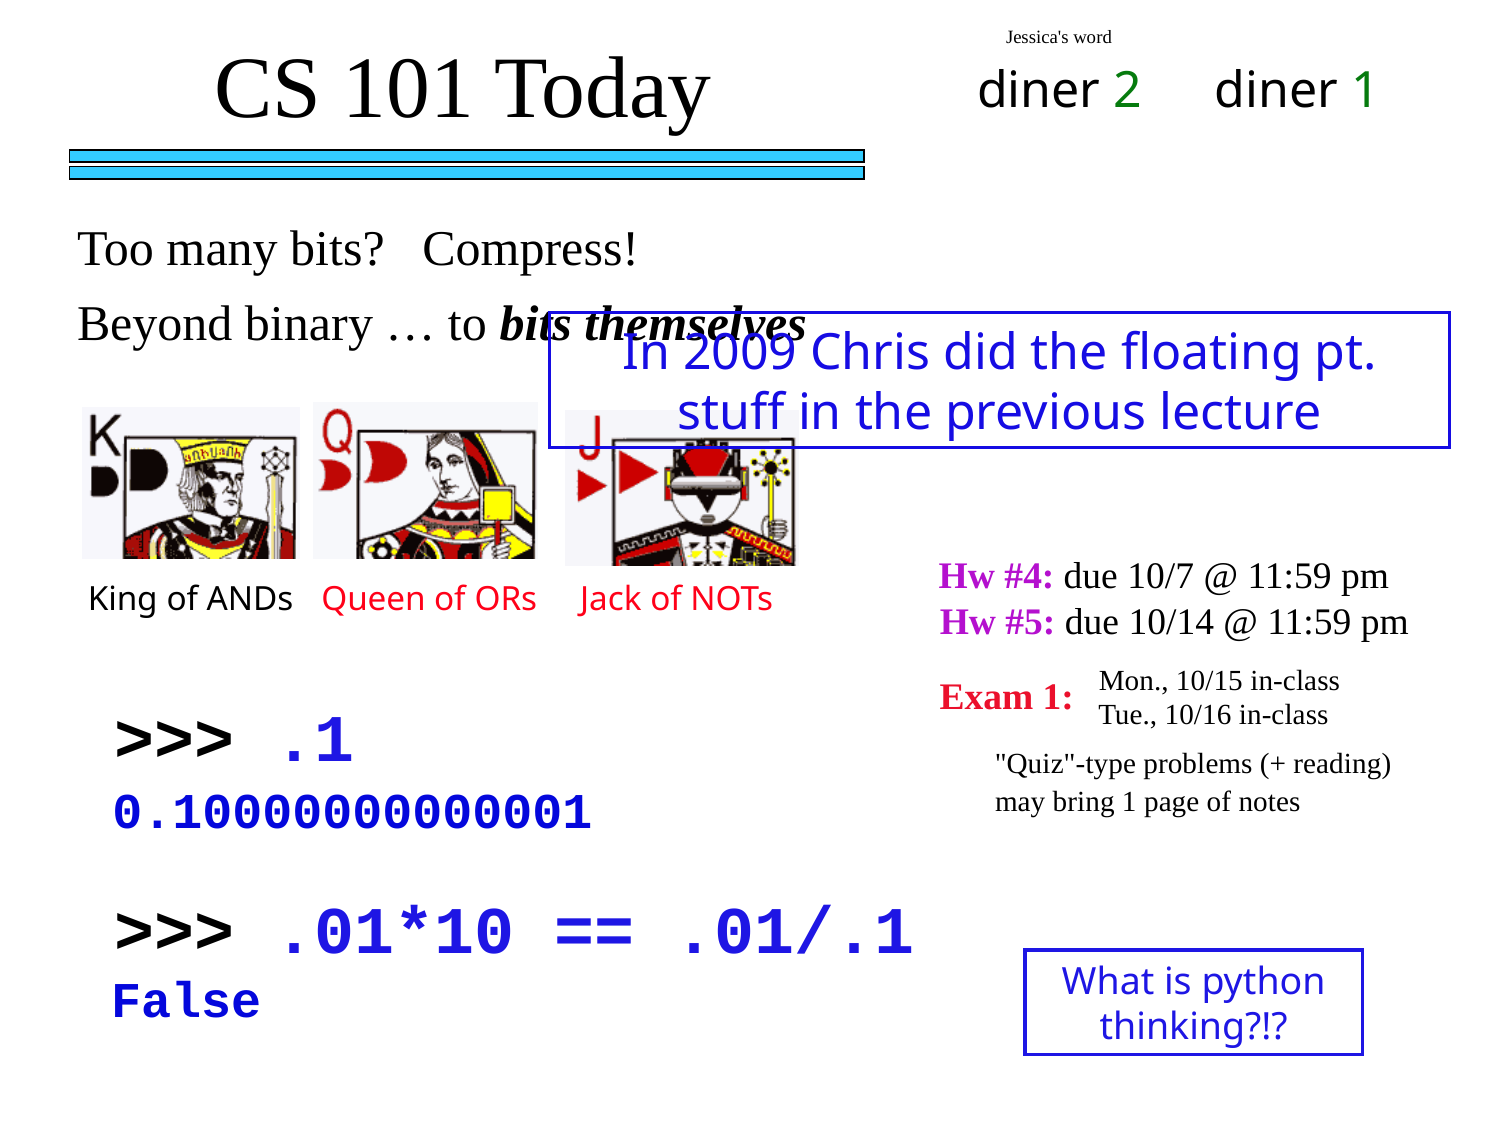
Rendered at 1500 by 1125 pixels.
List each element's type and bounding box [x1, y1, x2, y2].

text_box [97, 654, 1442, 846]
text_box [962, 16, 1425, 125]
text_box [62, 208, 1450, 448]
picture [81, 407, 300, 559]
picture [313, 402, 538, 559]
text_box [923, 543, 1460, 650]
text_box [62, 569, 806, 625]
text_box [69, 149, 865, 180]
text_box [137, 22, 789, 143]
text_box [96, 879, 1363, 1055]
picture [564, 410, 800, 566]
